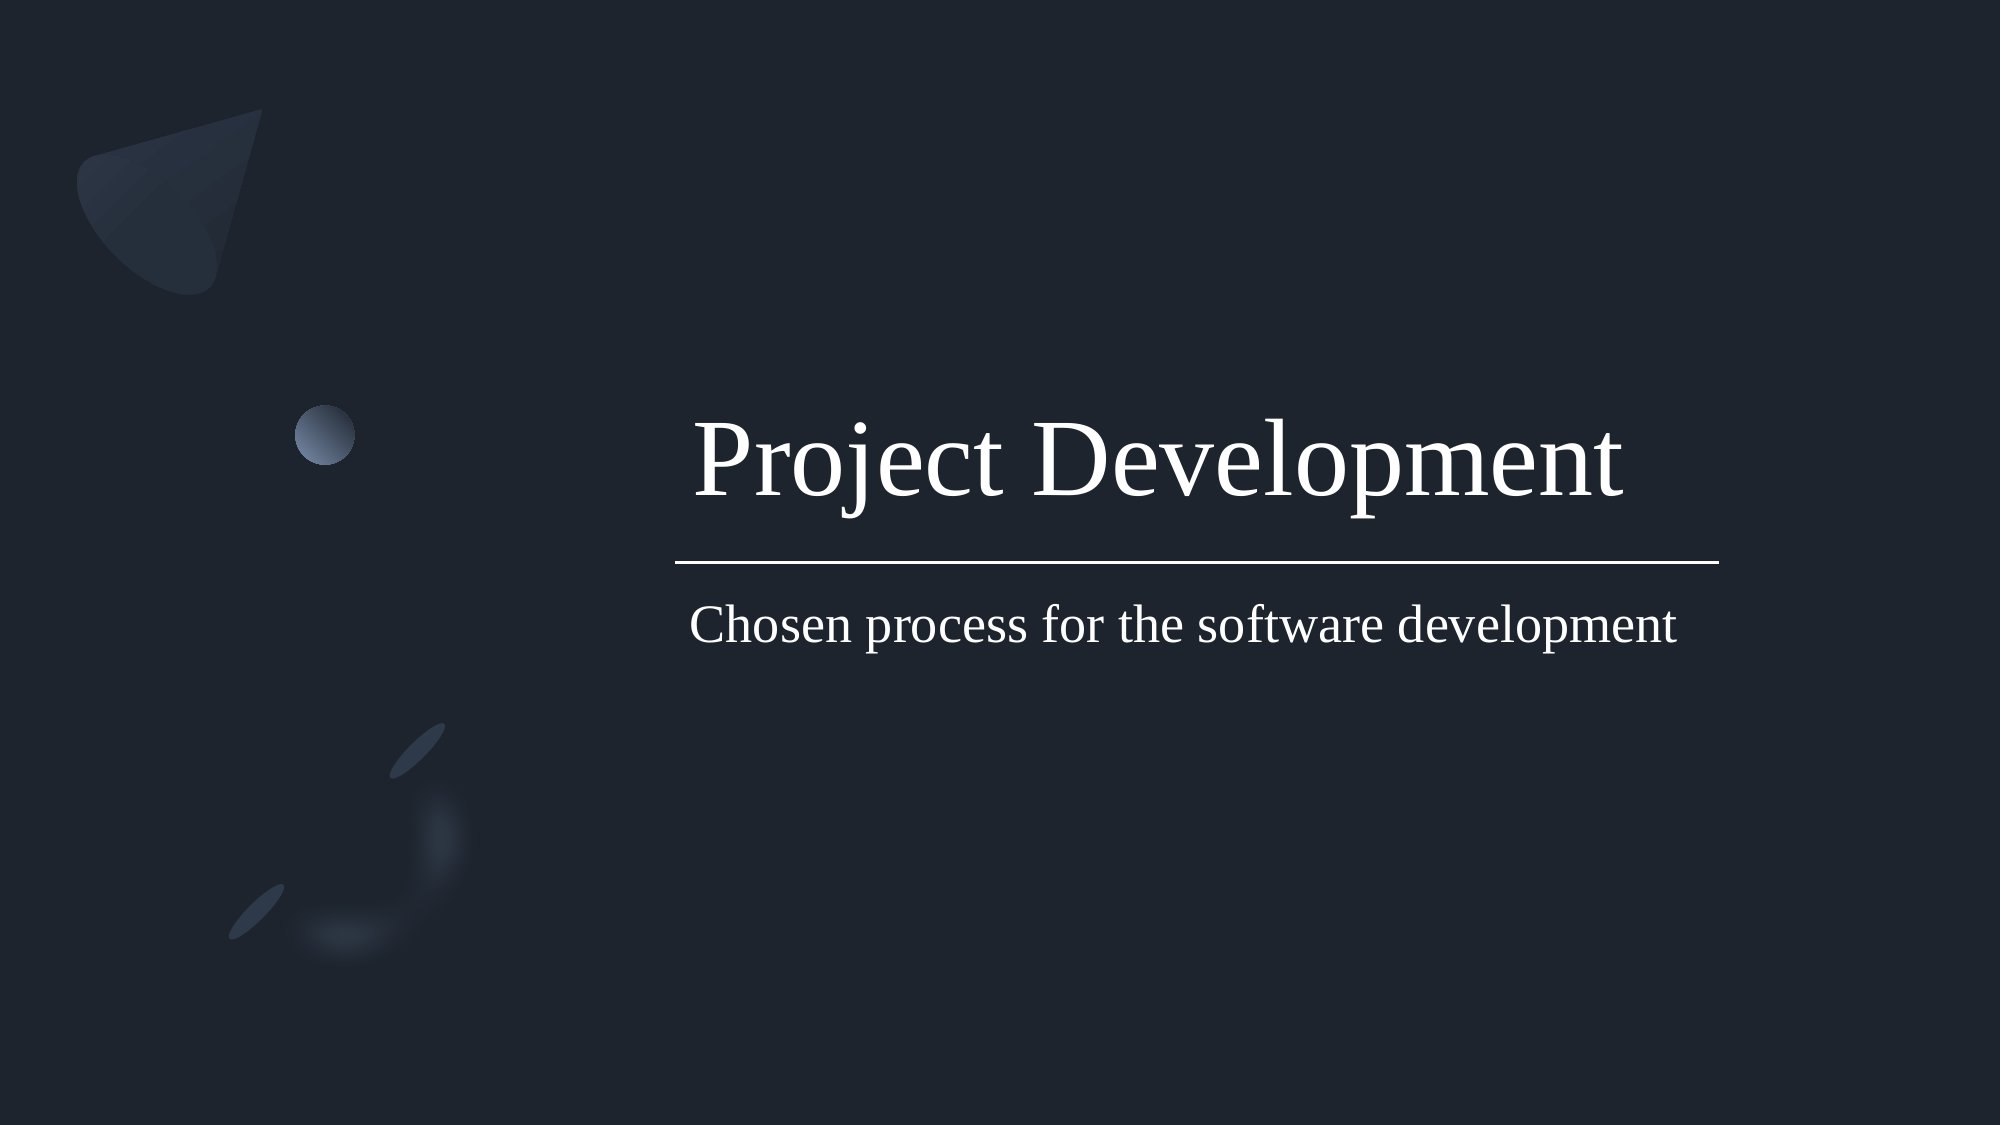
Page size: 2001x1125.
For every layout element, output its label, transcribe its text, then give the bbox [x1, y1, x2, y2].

title Project Development [674, 367, 1719, 561]
text_box Chosen process for the software development [674, 581, 1803, 662]
